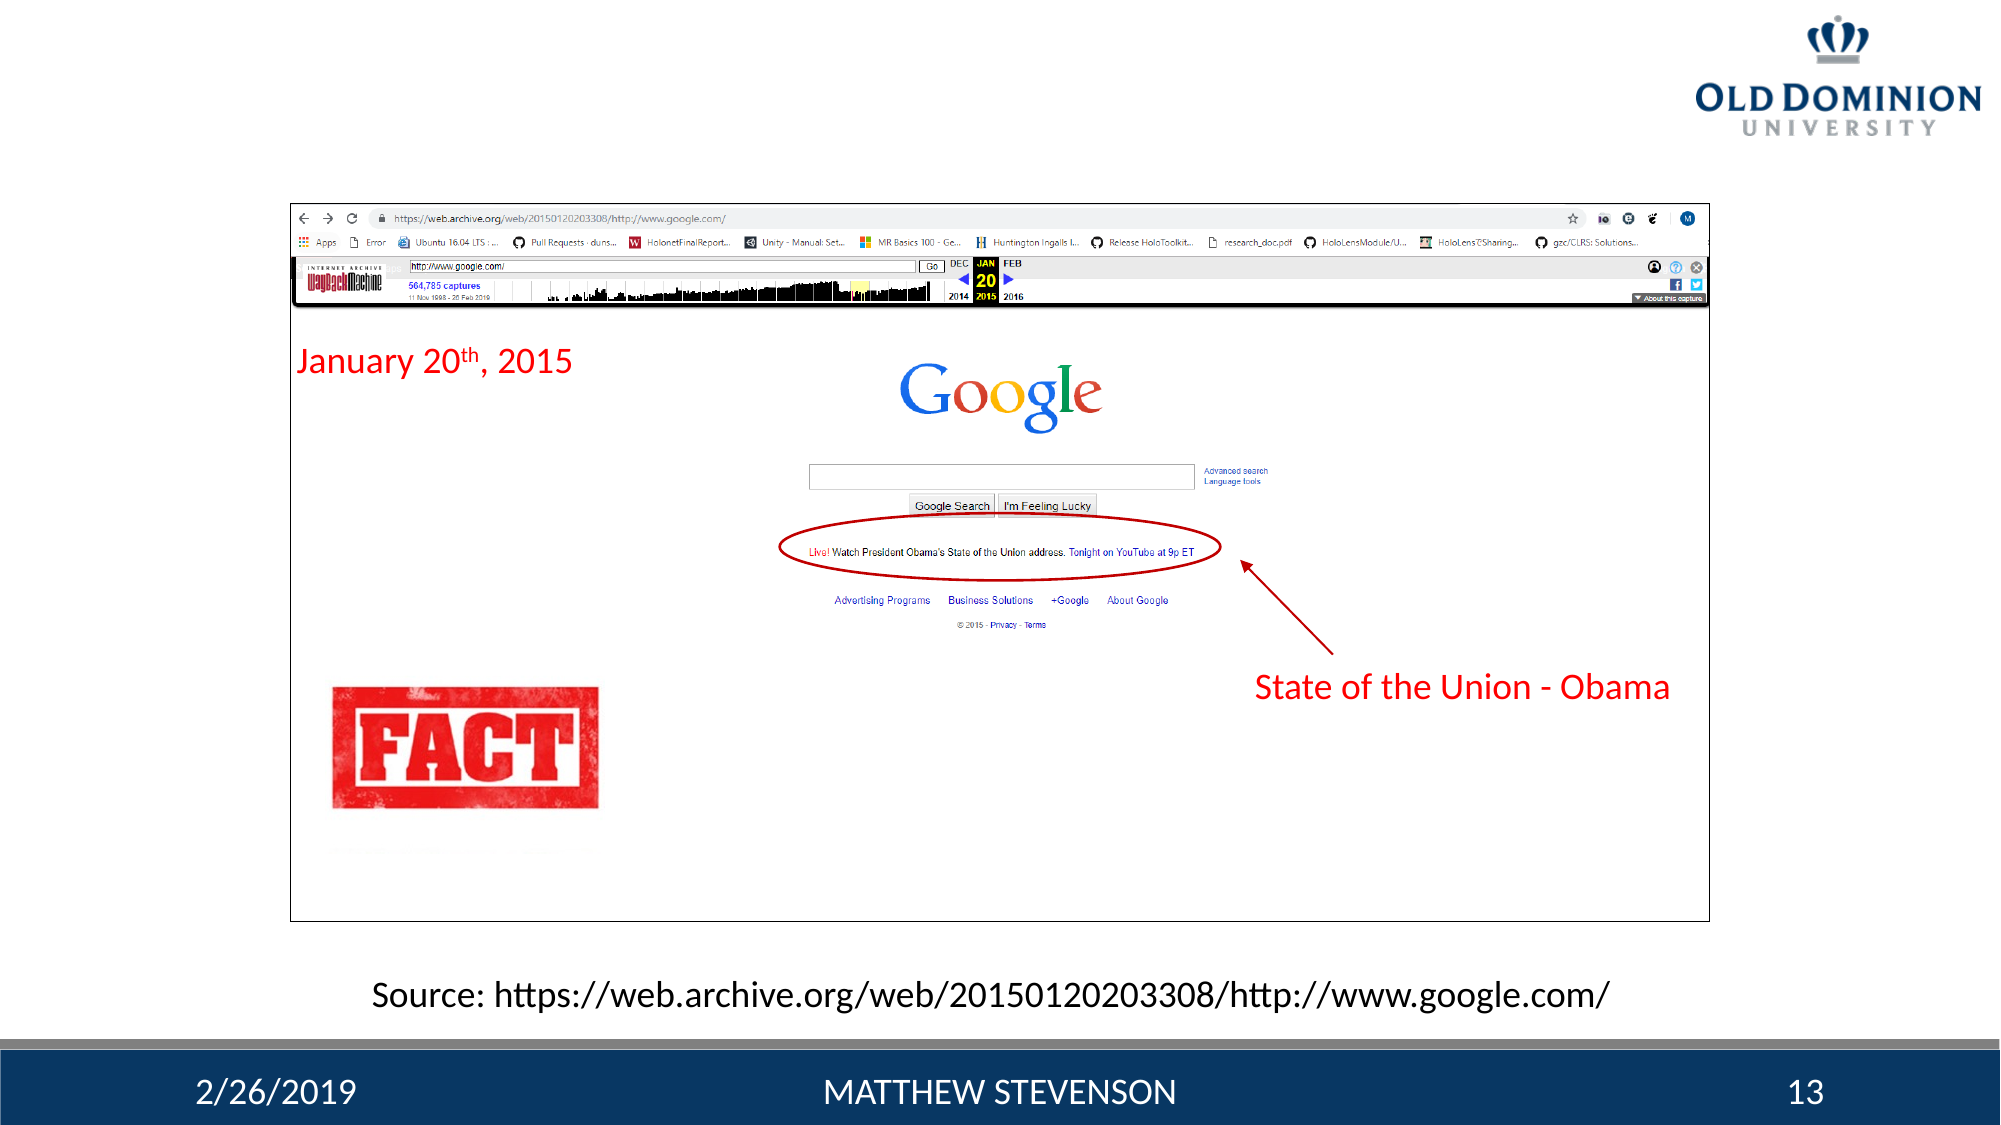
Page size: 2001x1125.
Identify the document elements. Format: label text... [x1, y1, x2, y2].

picture [289, 202, 1711, 922]
picture [1696, 15, 1982, 136]
footer Matthew Stevenson [604, 1059, 1396, 1120]
slide_number 13 [1624, 1059, 1840, 1120]
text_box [1239, 559, 1334, 656]
text_box Source: https://web.archive.org/web/20150120203308/http://www.google.com/ [357, 962, 1643, 1023]
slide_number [180, 1059, 586, 1120]
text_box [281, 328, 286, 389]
